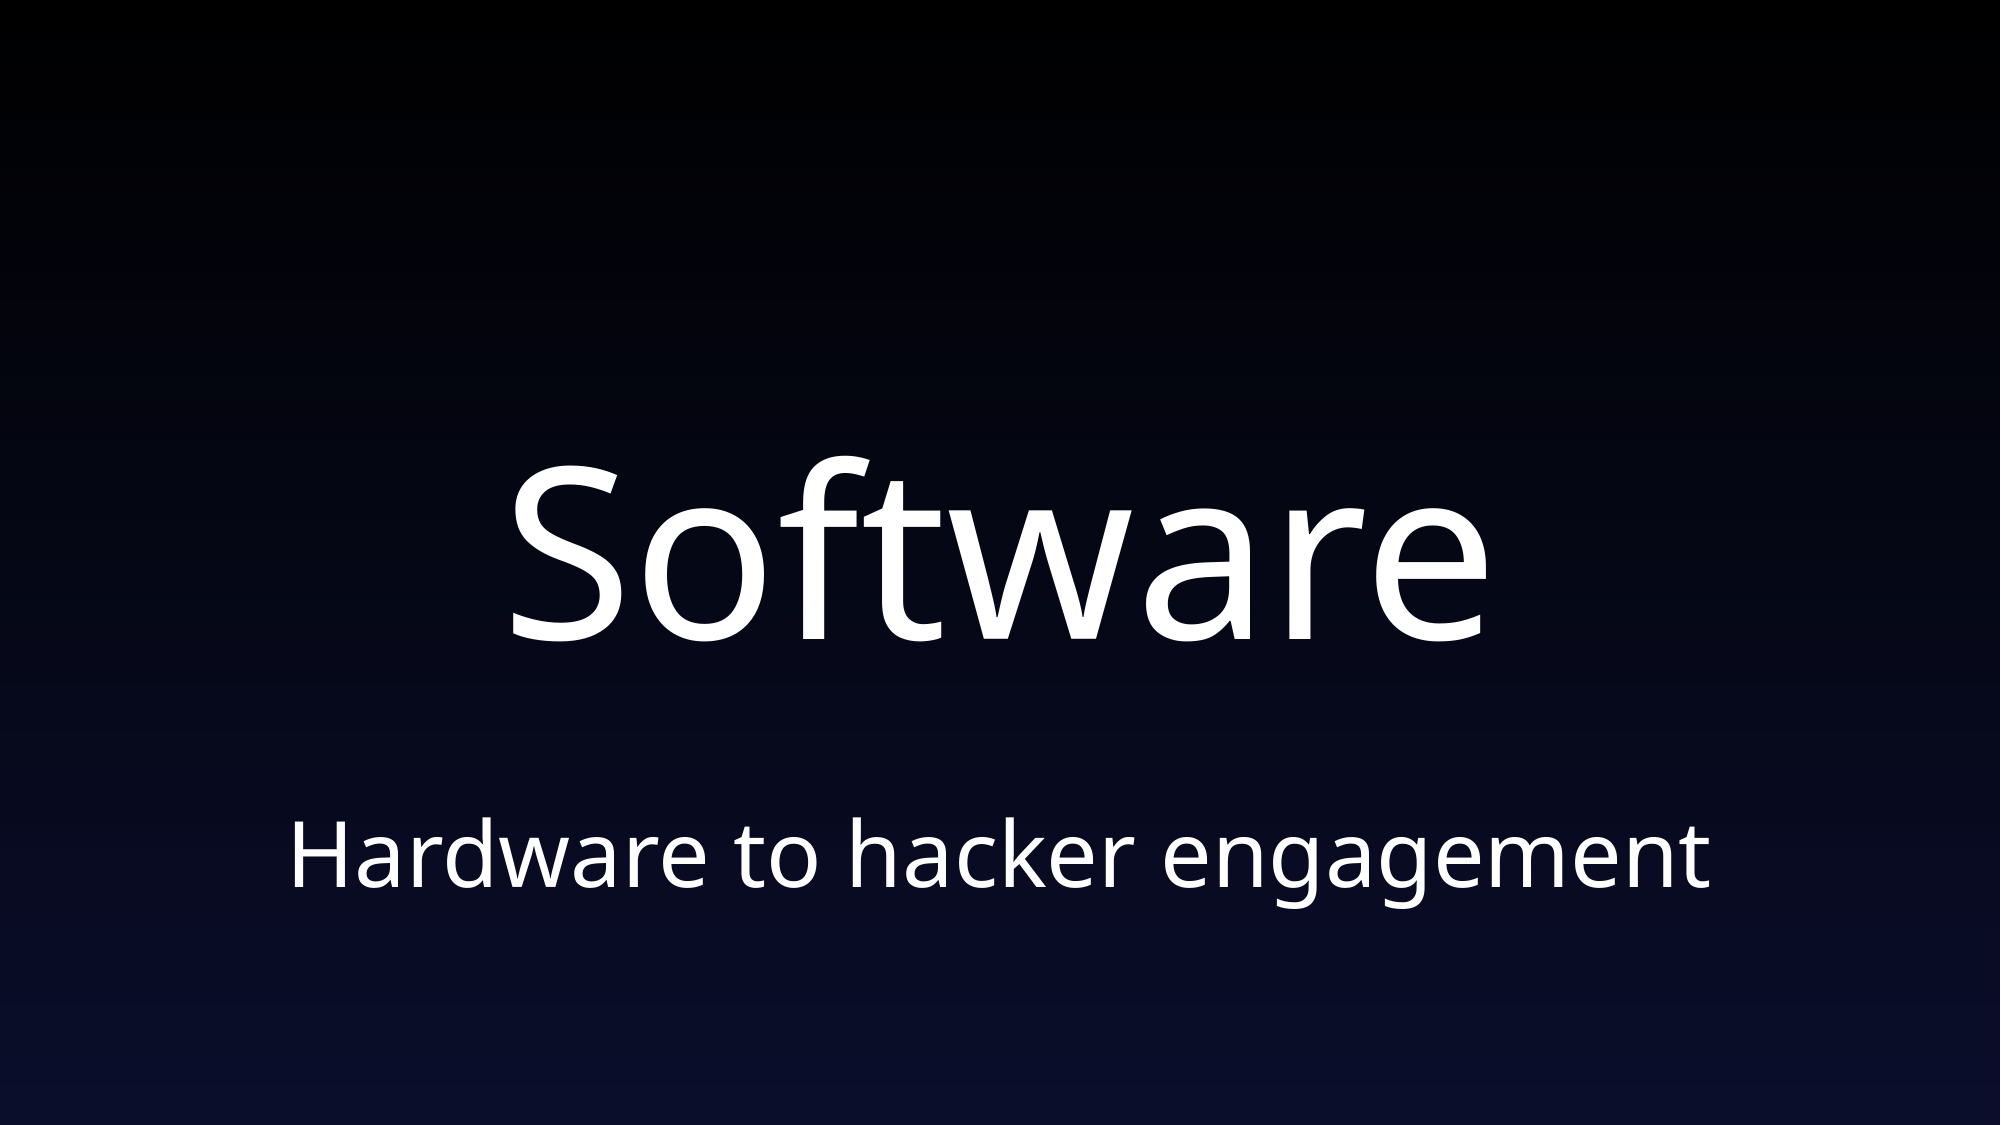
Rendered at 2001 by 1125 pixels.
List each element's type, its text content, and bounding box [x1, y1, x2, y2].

text_box Hardware to hacker engagement [137, 749, 1863, 967]
text_box Software [0, 453, 2000, 672]
